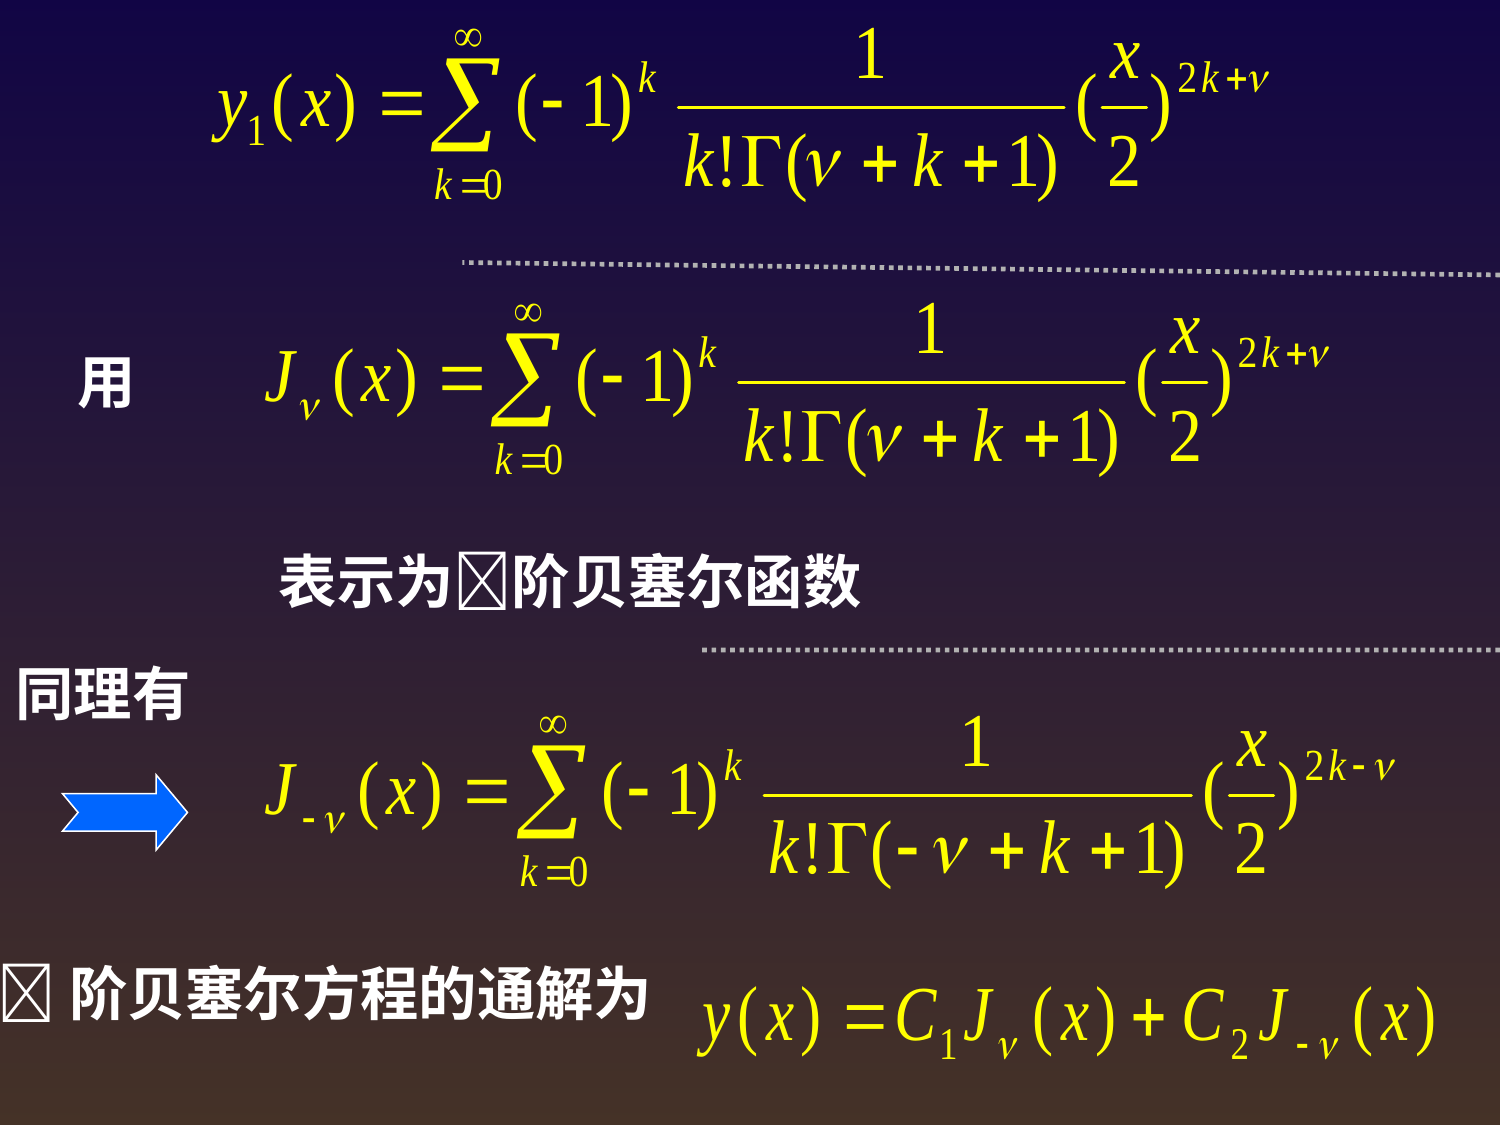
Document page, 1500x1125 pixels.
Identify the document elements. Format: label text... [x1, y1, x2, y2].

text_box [685, 962, 1448, 1075]
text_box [199, 0, 1290, 212]
text_box 用 [62, 337, 151, 423]
text_box [62, 774, 188, 850]
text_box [249, 274, 1351, 487]
text_box 同理有 [1, 650, 206, 735]
text_box 表示为阶贝塞尔函数 [264, 537, 877, 623]
text_box 阶贝塞尔方程的通解为 [0, 950, 667, 1035]
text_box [249, 687, 1417, 900]
